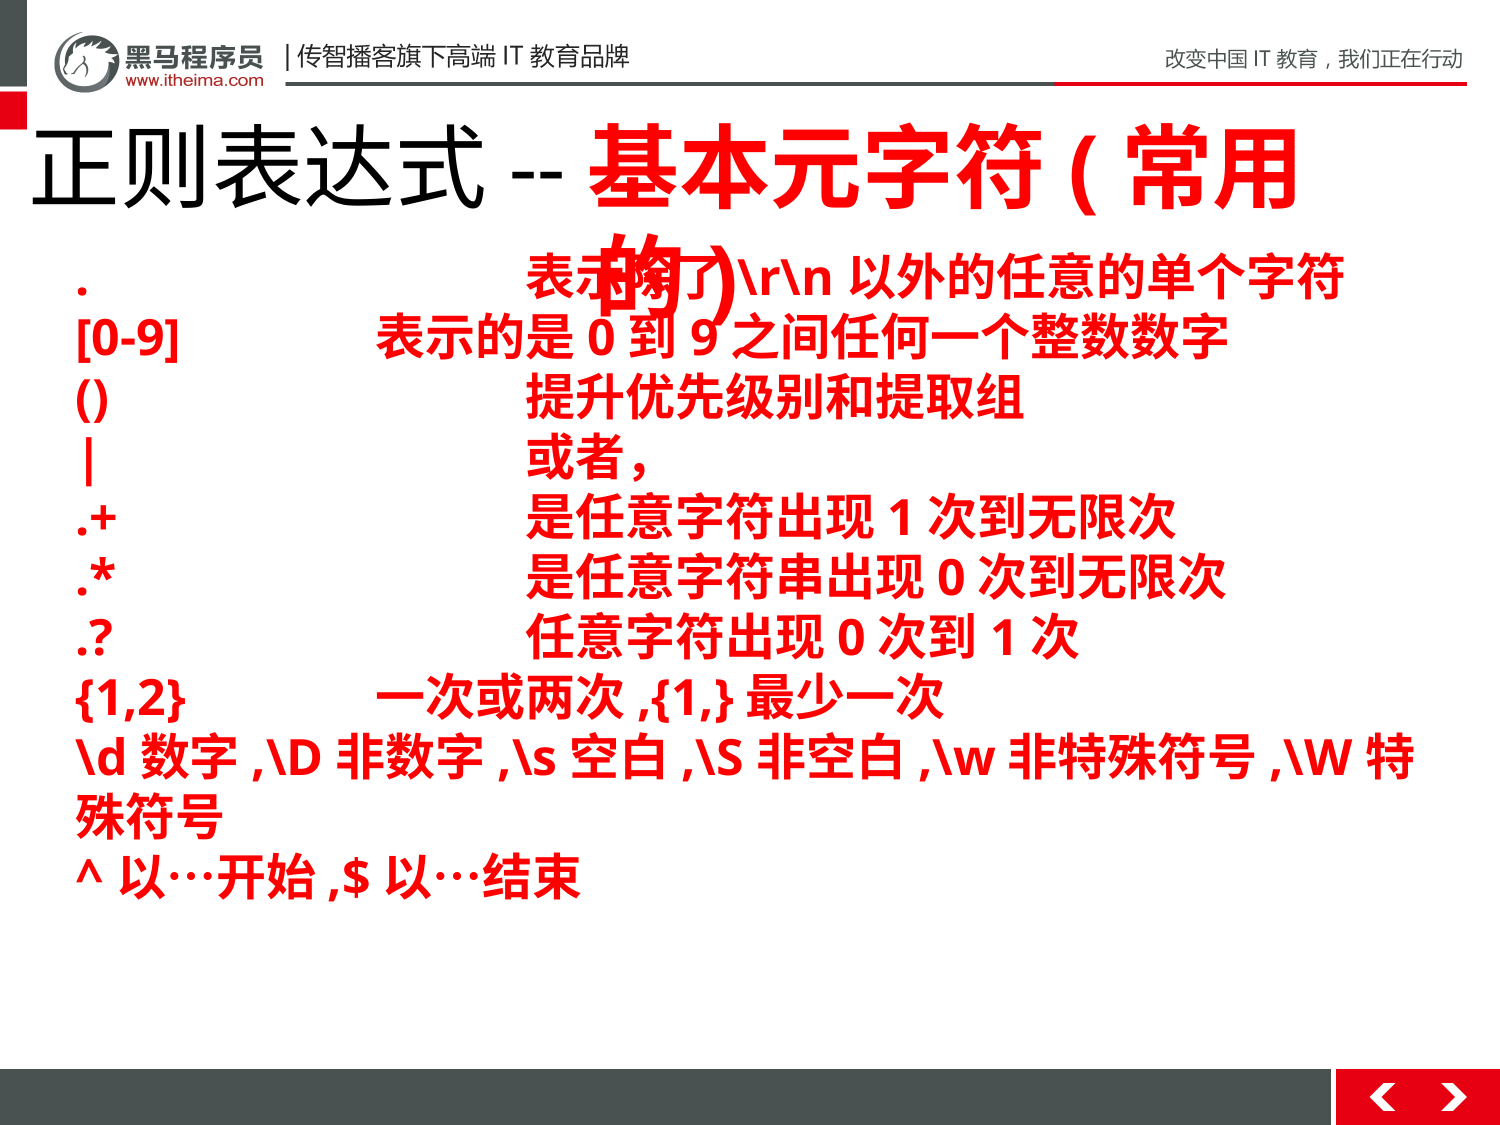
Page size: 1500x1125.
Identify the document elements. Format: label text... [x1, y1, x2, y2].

title 正则表达式--基本元字符(常用的) [0, 102, 1334, 238]
picture [0, 0, 1500, 1125]
text_box . 表示除了\r\n以外的任意的单个字符 [0-9] 表示的是0到9之间任何一个整数数字 () 提升优先级别和提取组 | 或者， .+ 是任意字符出现1次到无限次 .* 是任意字符串出现0次到无限次 .? 任意字符出现0次到1次 {1,2} 一次或两次,{1,}最少一次 \d数字,\D非数字,\s空白,\S非空白,\w非特殊符号,\W特殊符号 ^以…开始,$以…结束 [60, 237, 1461, 958]
